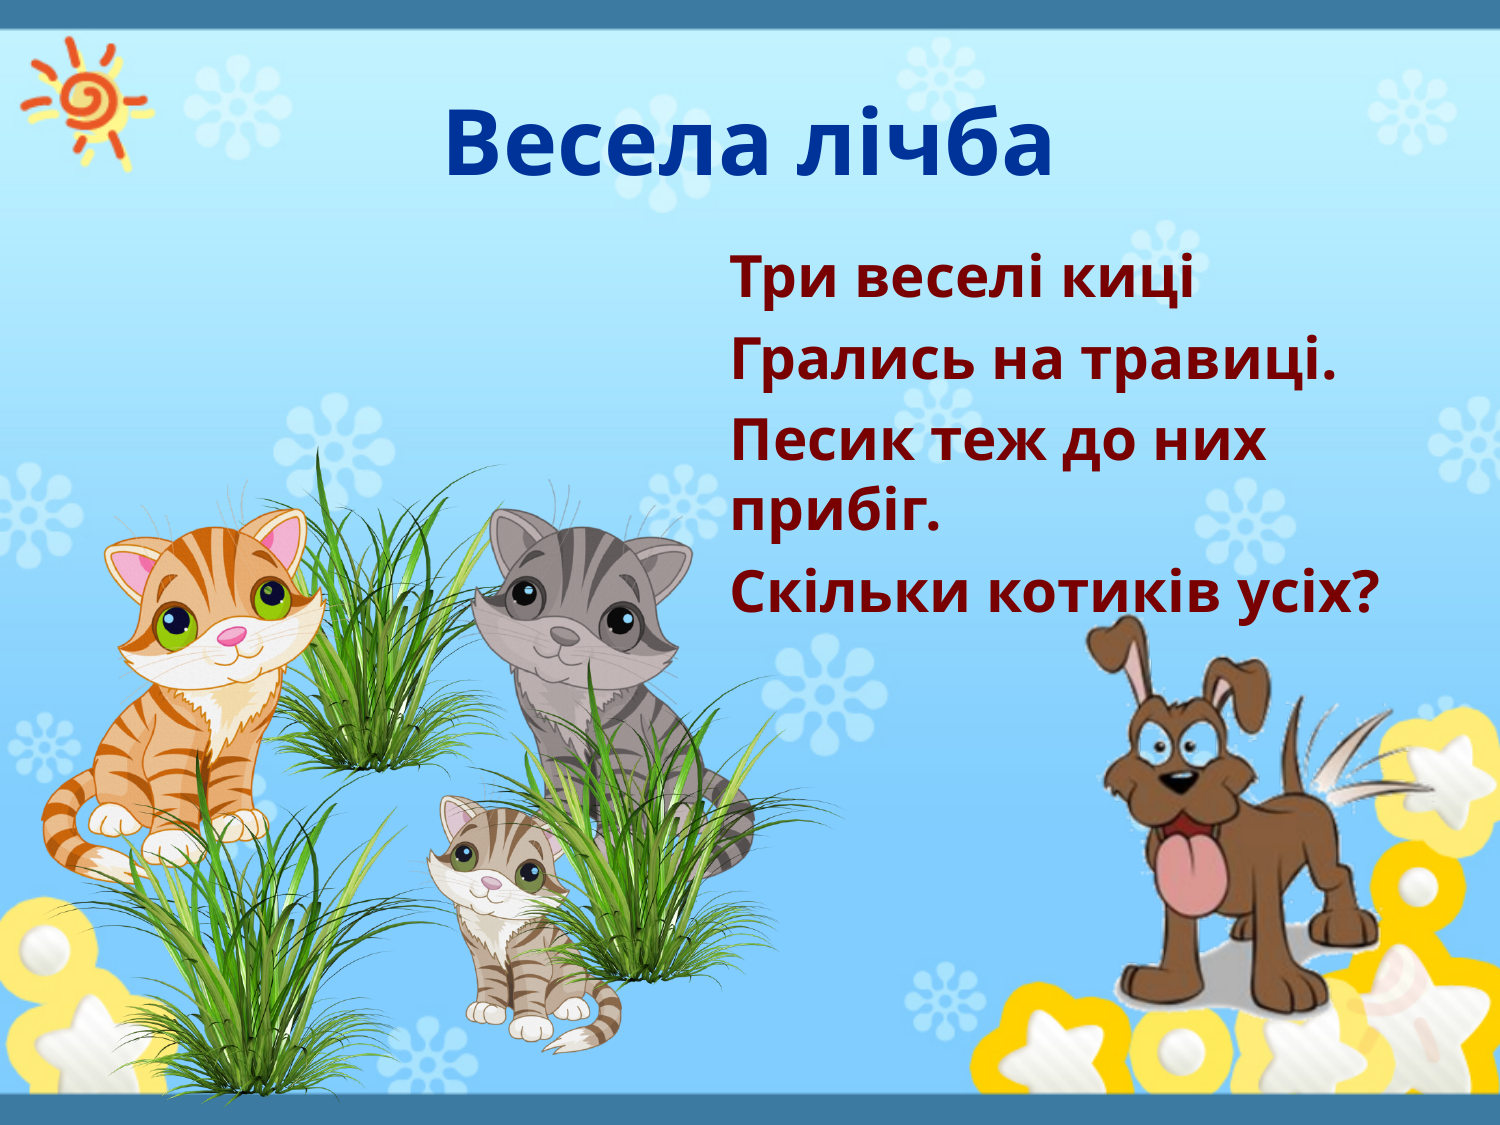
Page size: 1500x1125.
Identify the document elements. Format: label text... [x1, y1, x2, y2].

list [40, 479, 354, 746]
title Весела лічба [75, 45, 1425, 233]
picture [0, 0, 1500, 1125]
list Три веселі киці Грались на травиці. Песик теж до них прибіг. Скільки котиків усіх? [714, 231, 1425, 1005]
